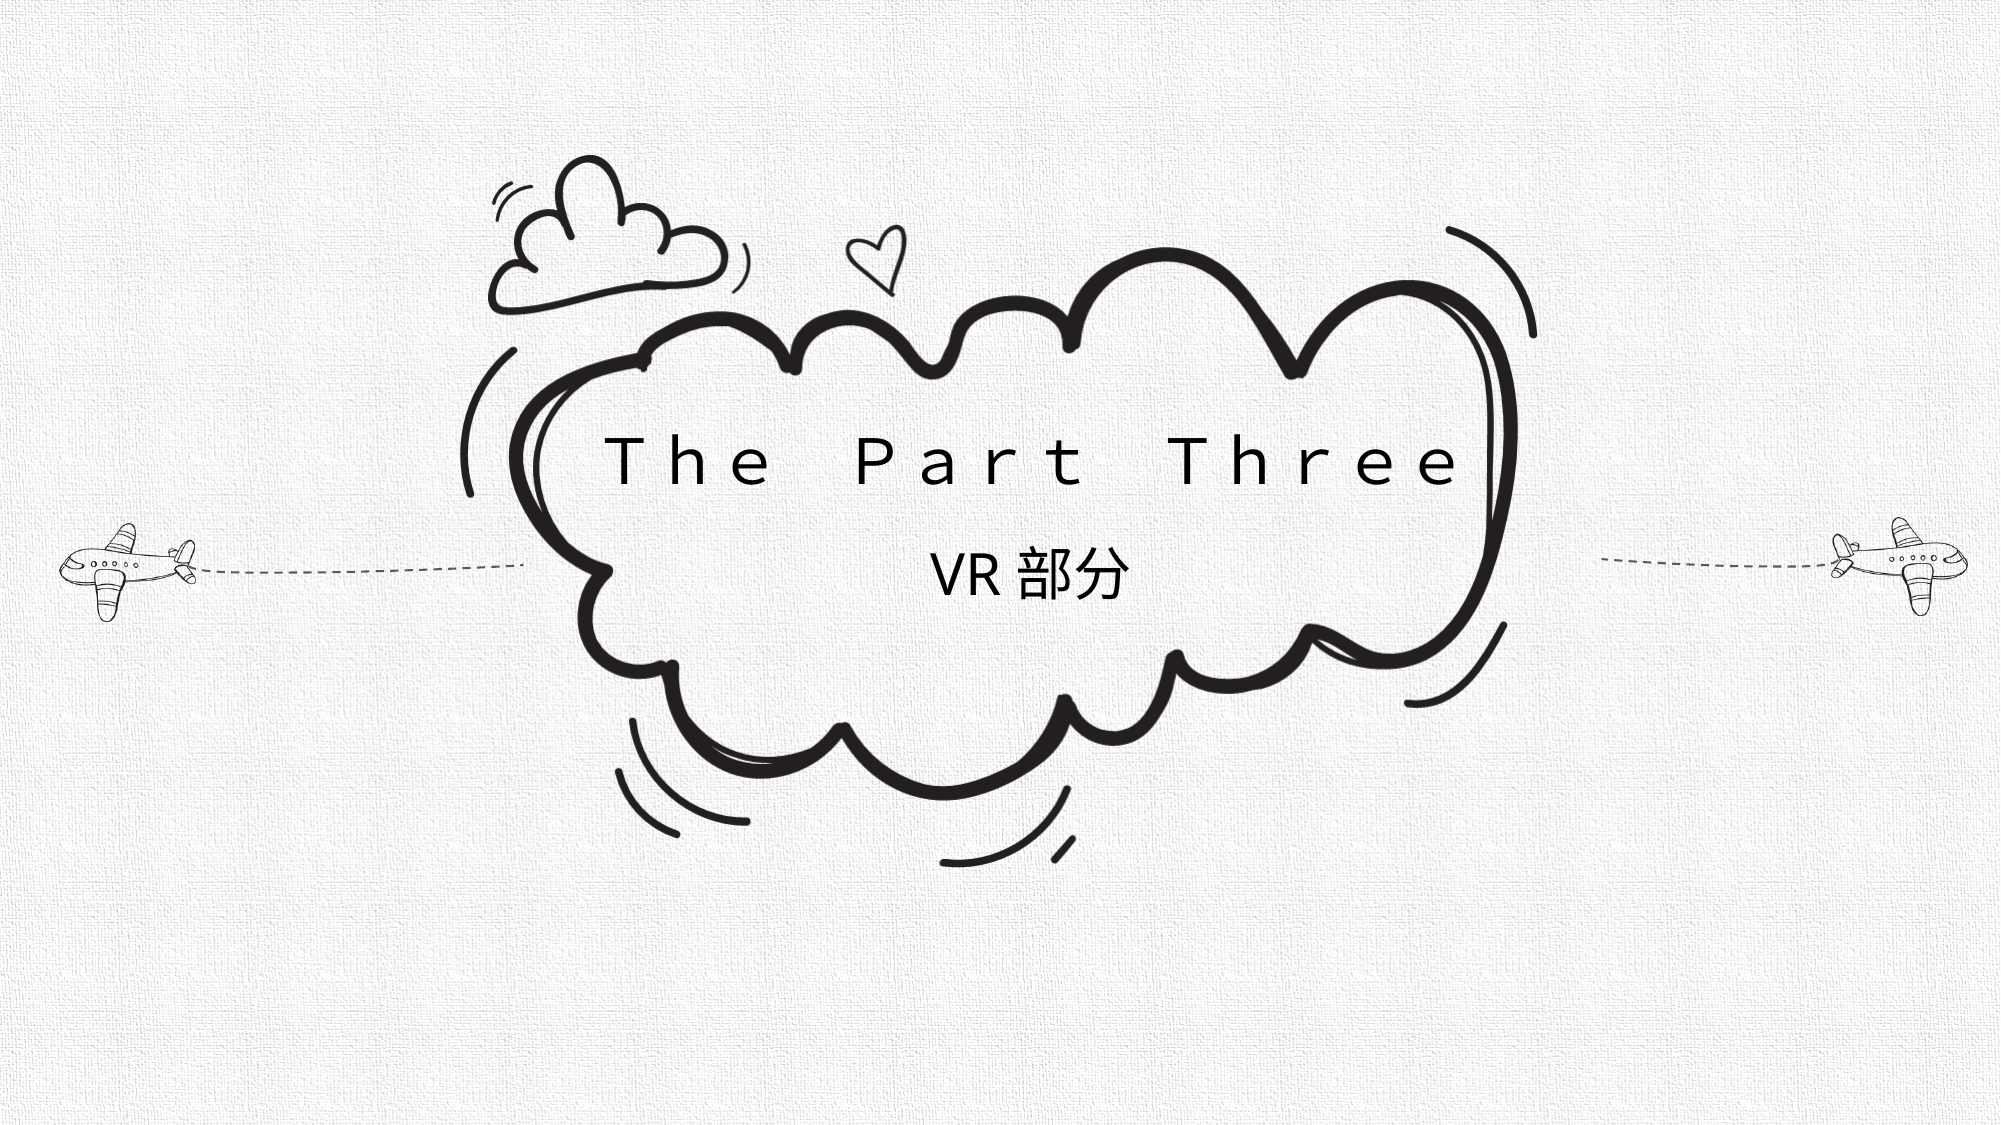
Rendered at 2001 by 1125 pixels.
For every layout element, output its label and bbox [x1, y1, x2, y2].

picture [0, 0, 2001, 1125]
text_box [59, 523, 524, 622]
text_box [1601, 517, 1968, 616]
